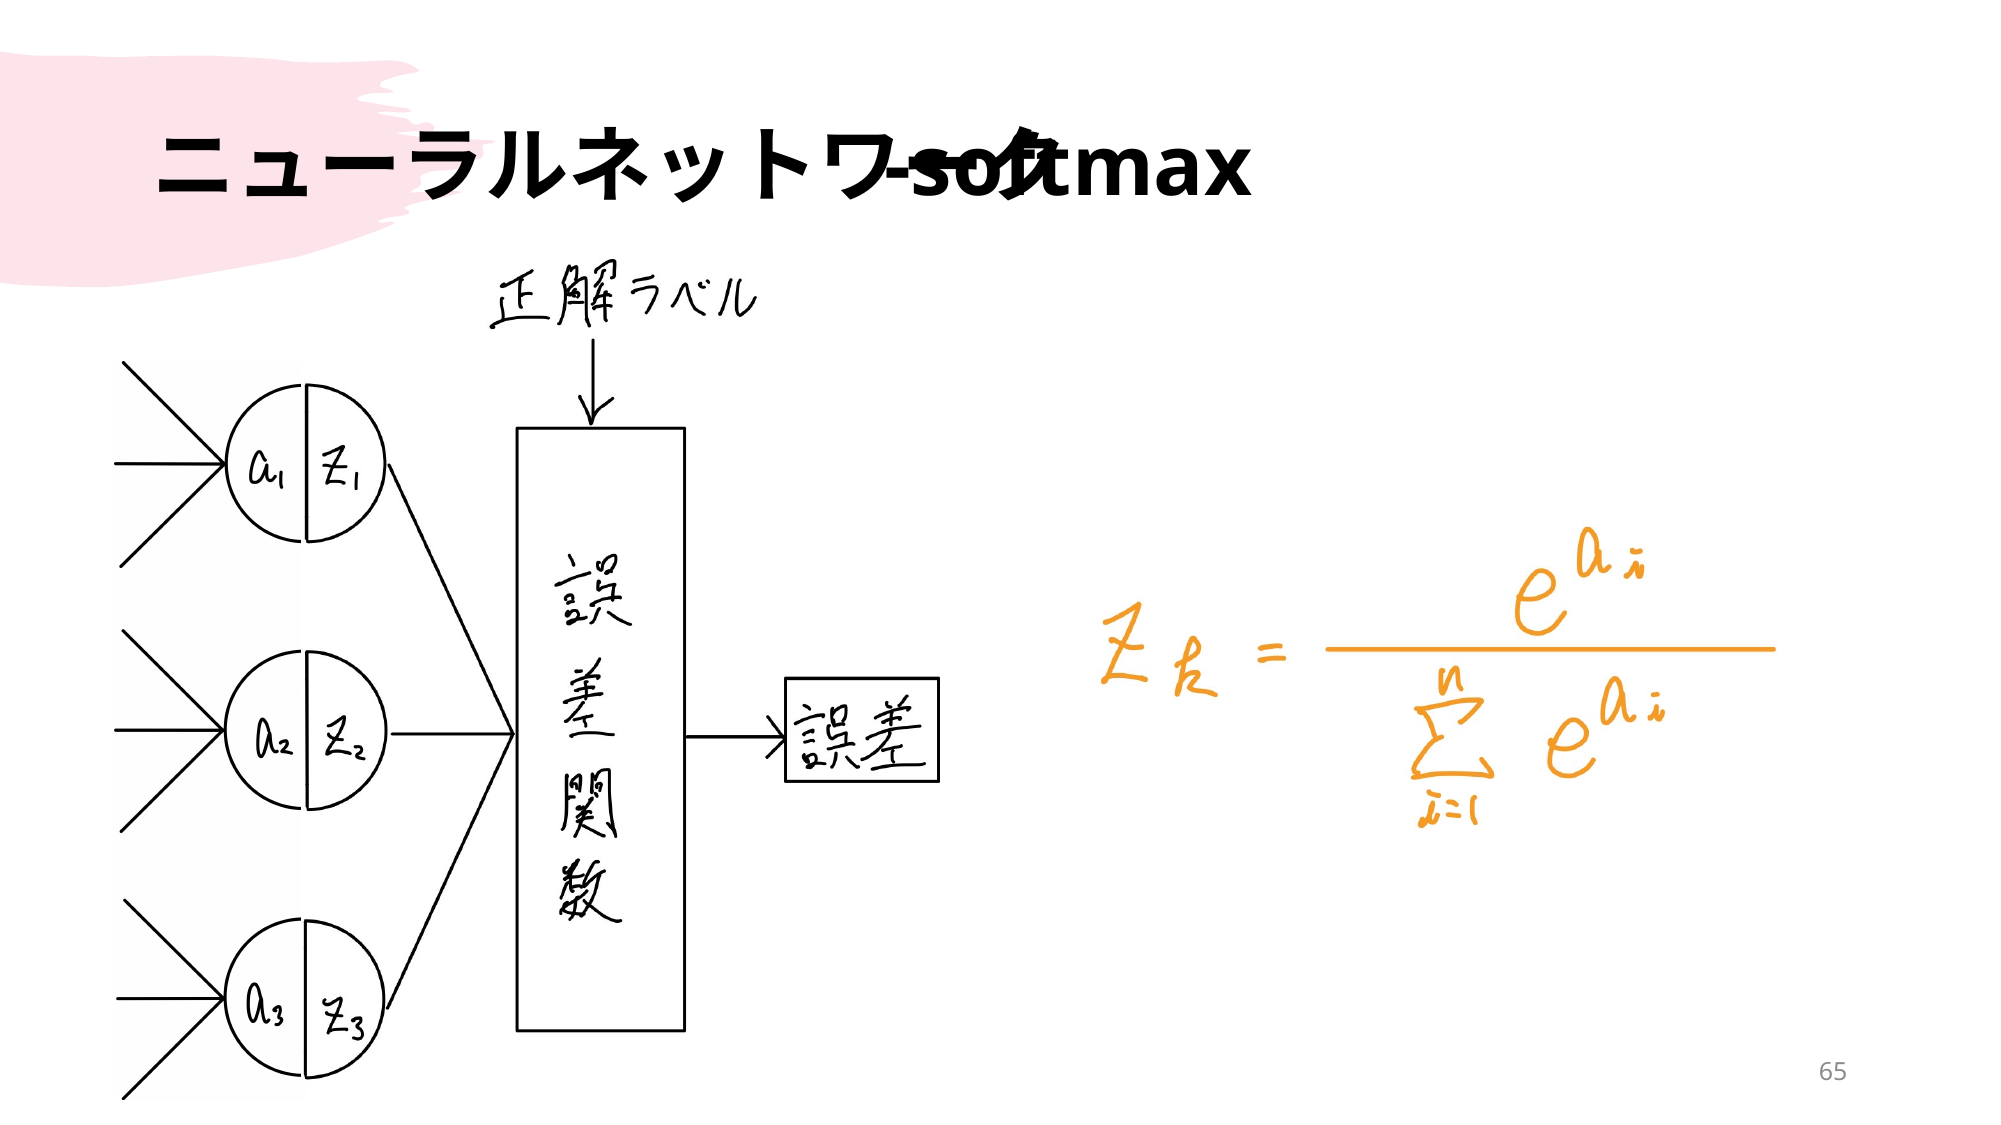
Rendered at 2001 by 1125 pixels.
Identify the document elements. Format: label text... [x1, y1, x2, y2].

slide_number 65 [1412, 1042, 1863, 1103]
title ニューラルネットワーク [137, 59, 869, 278]
picture [1060, 379, 1805, 961]
text_box -softmax [869, 59, 1949, 278]
picture [114, 259, 940, 1100]
